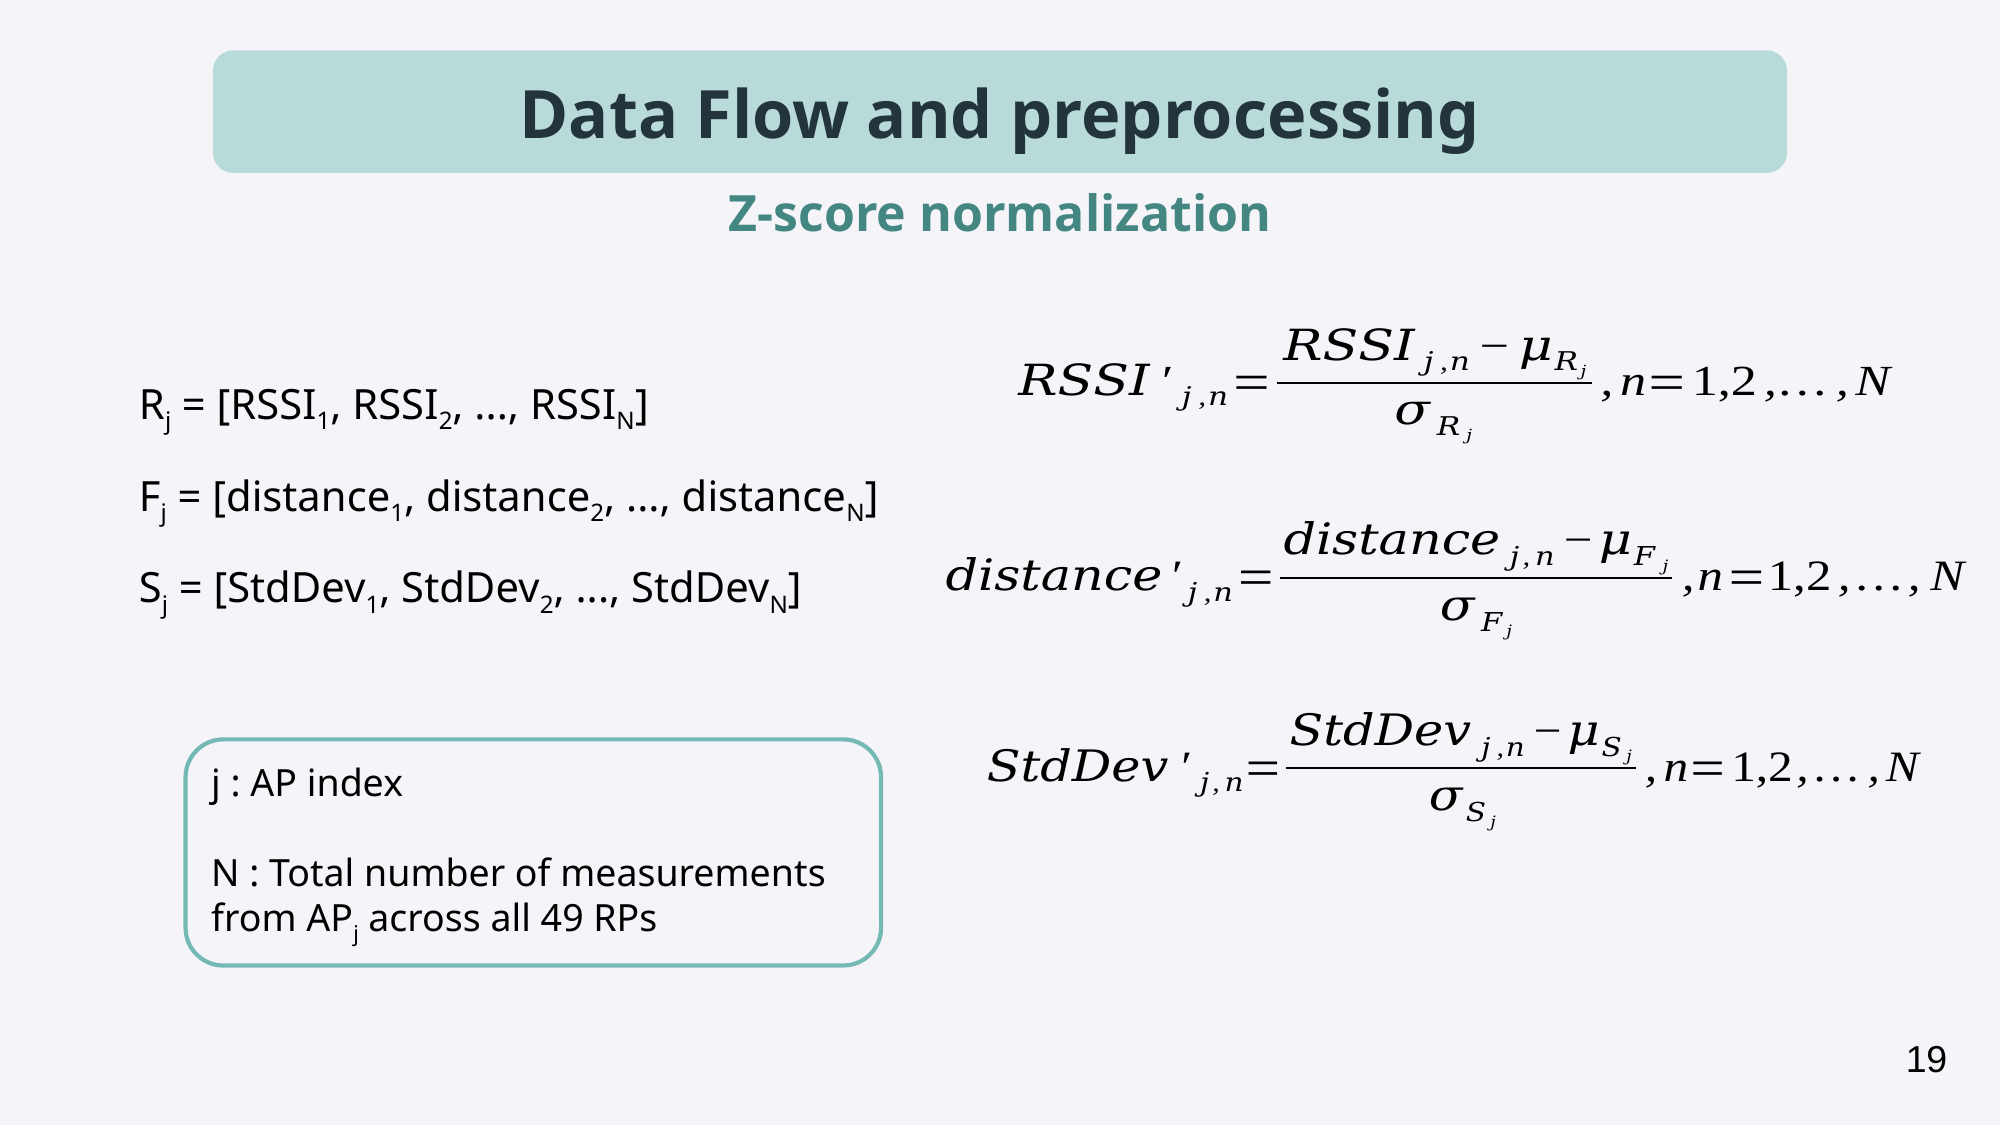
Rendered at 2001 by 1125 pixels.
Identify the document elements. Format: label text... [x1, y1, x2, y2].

text_box j : AP index N : Total number of measurements from APj across all 49 RPs [183, 737, 884, 968]
text_box 19 [1887, 1027, 1966, 1088]
text_box Z-score normalization [212, 174, 1788, 250]
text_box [123, 370, 943, 620]
text_box Data Flow and preprocessing [210, 48, 1790, 174]
